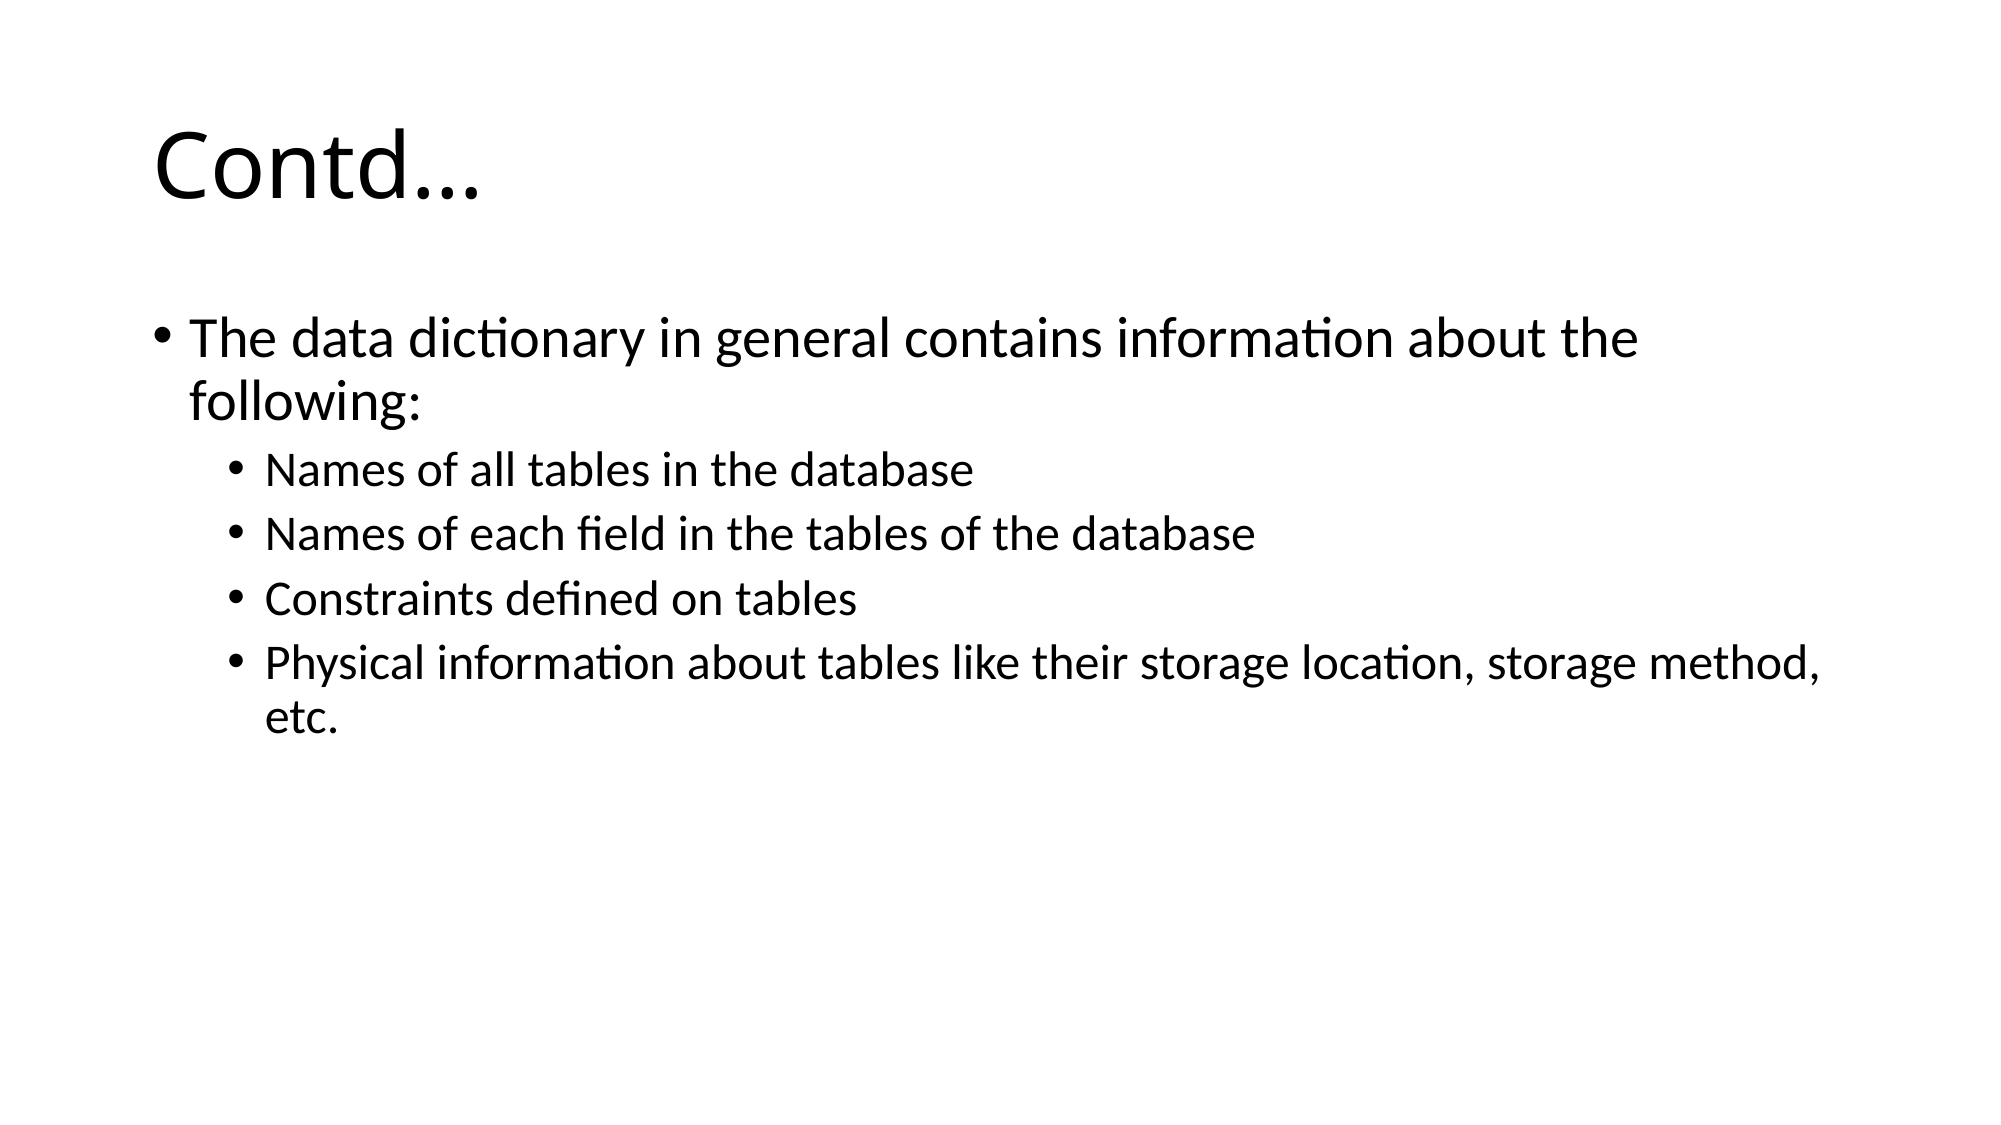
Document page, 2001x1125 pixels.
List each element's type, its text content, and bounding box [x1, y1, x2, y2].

list The data dictionary in general contains information about the following: Names of all tables in the database Names of each field in the tables of the database Constraints defined on tables Physical information about tables like their storage location, storage method, etc. [137, 299, 1863, 1014]
title Contd… [137, 59, 1863, 278]
